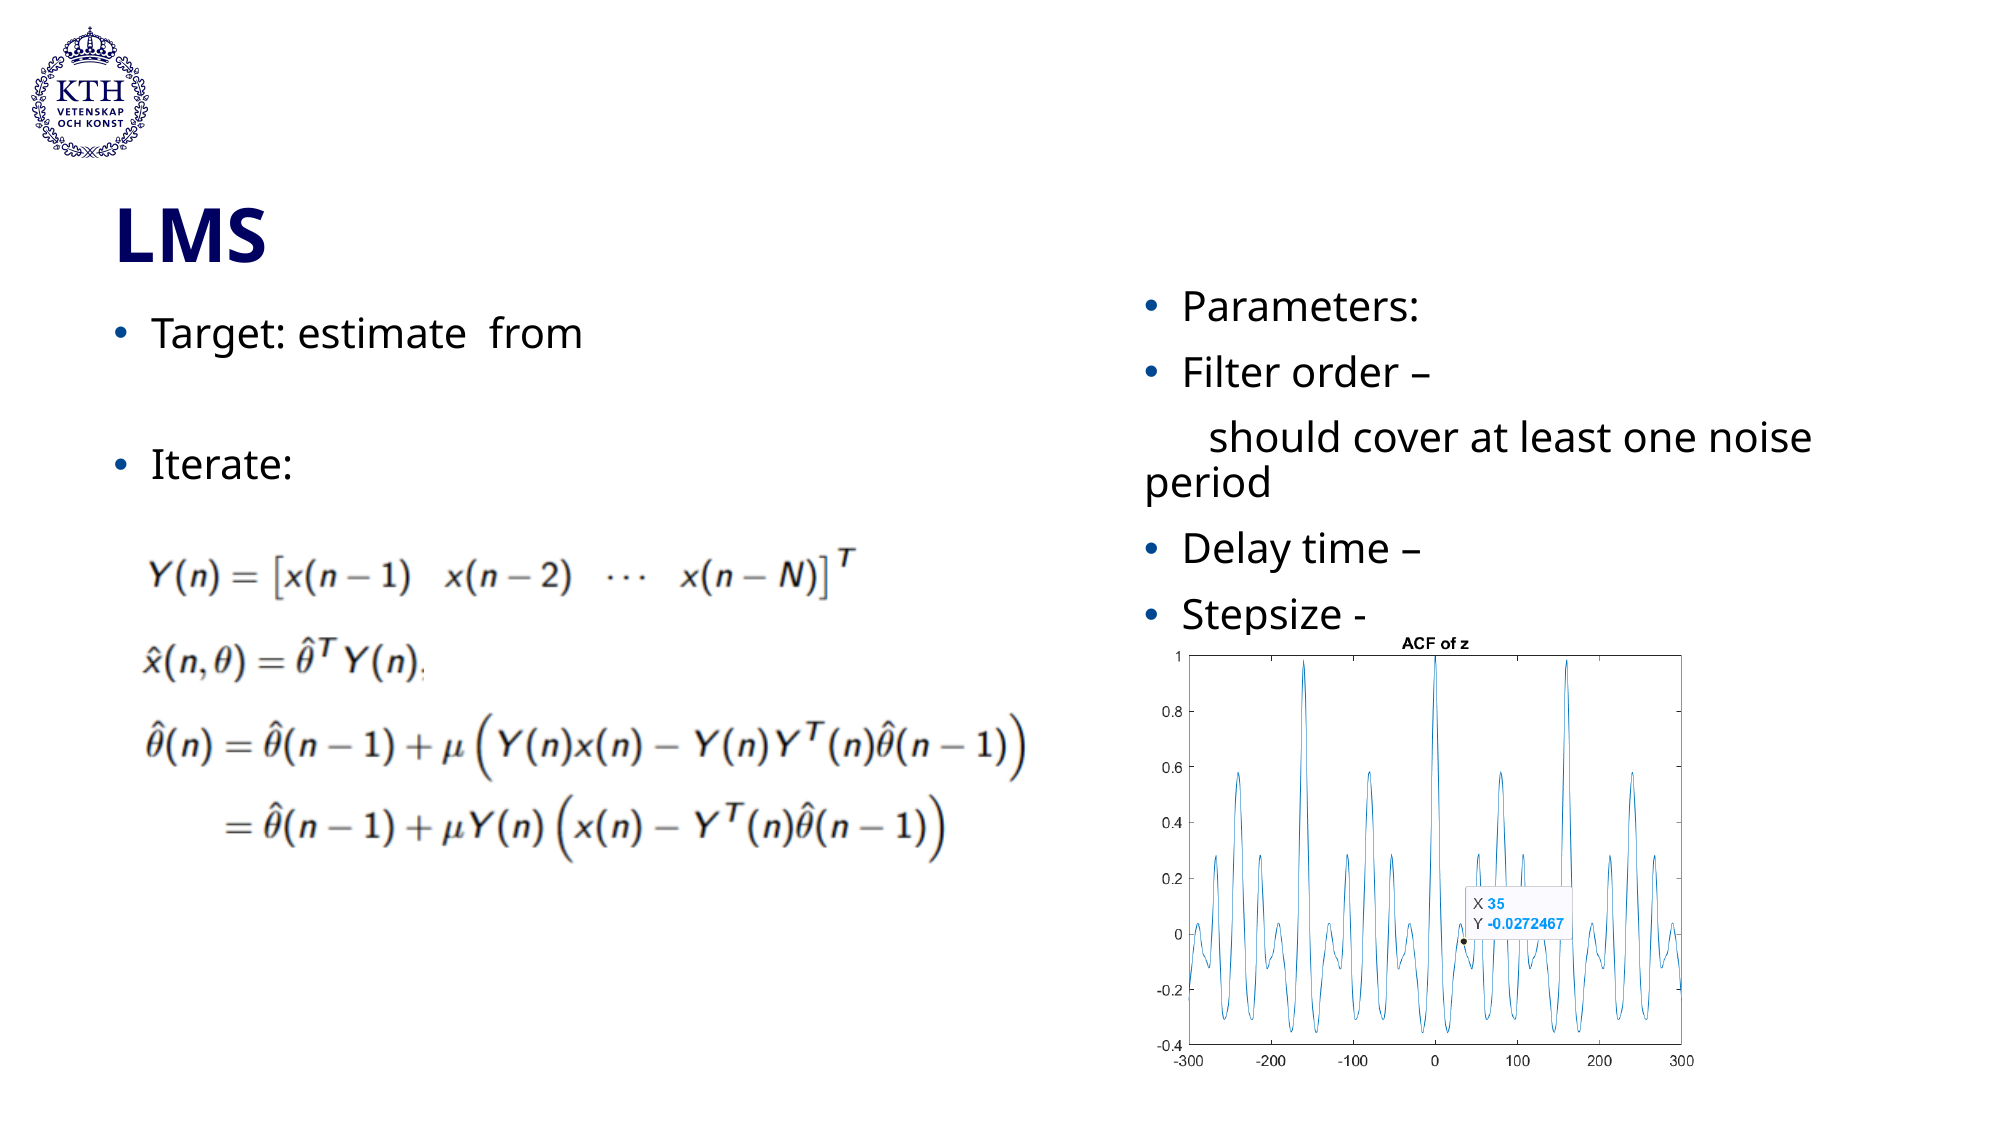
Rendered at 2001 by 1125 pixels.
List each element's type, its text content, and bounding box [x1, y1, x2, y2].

picture [137, 703, 1036, 878]
picture [31, 26, 149, 158]
title LMS [98, 179, 1902, 273]
picture [112, 529, 879, 695]
picture [1155, 635, 1695, 1068]
